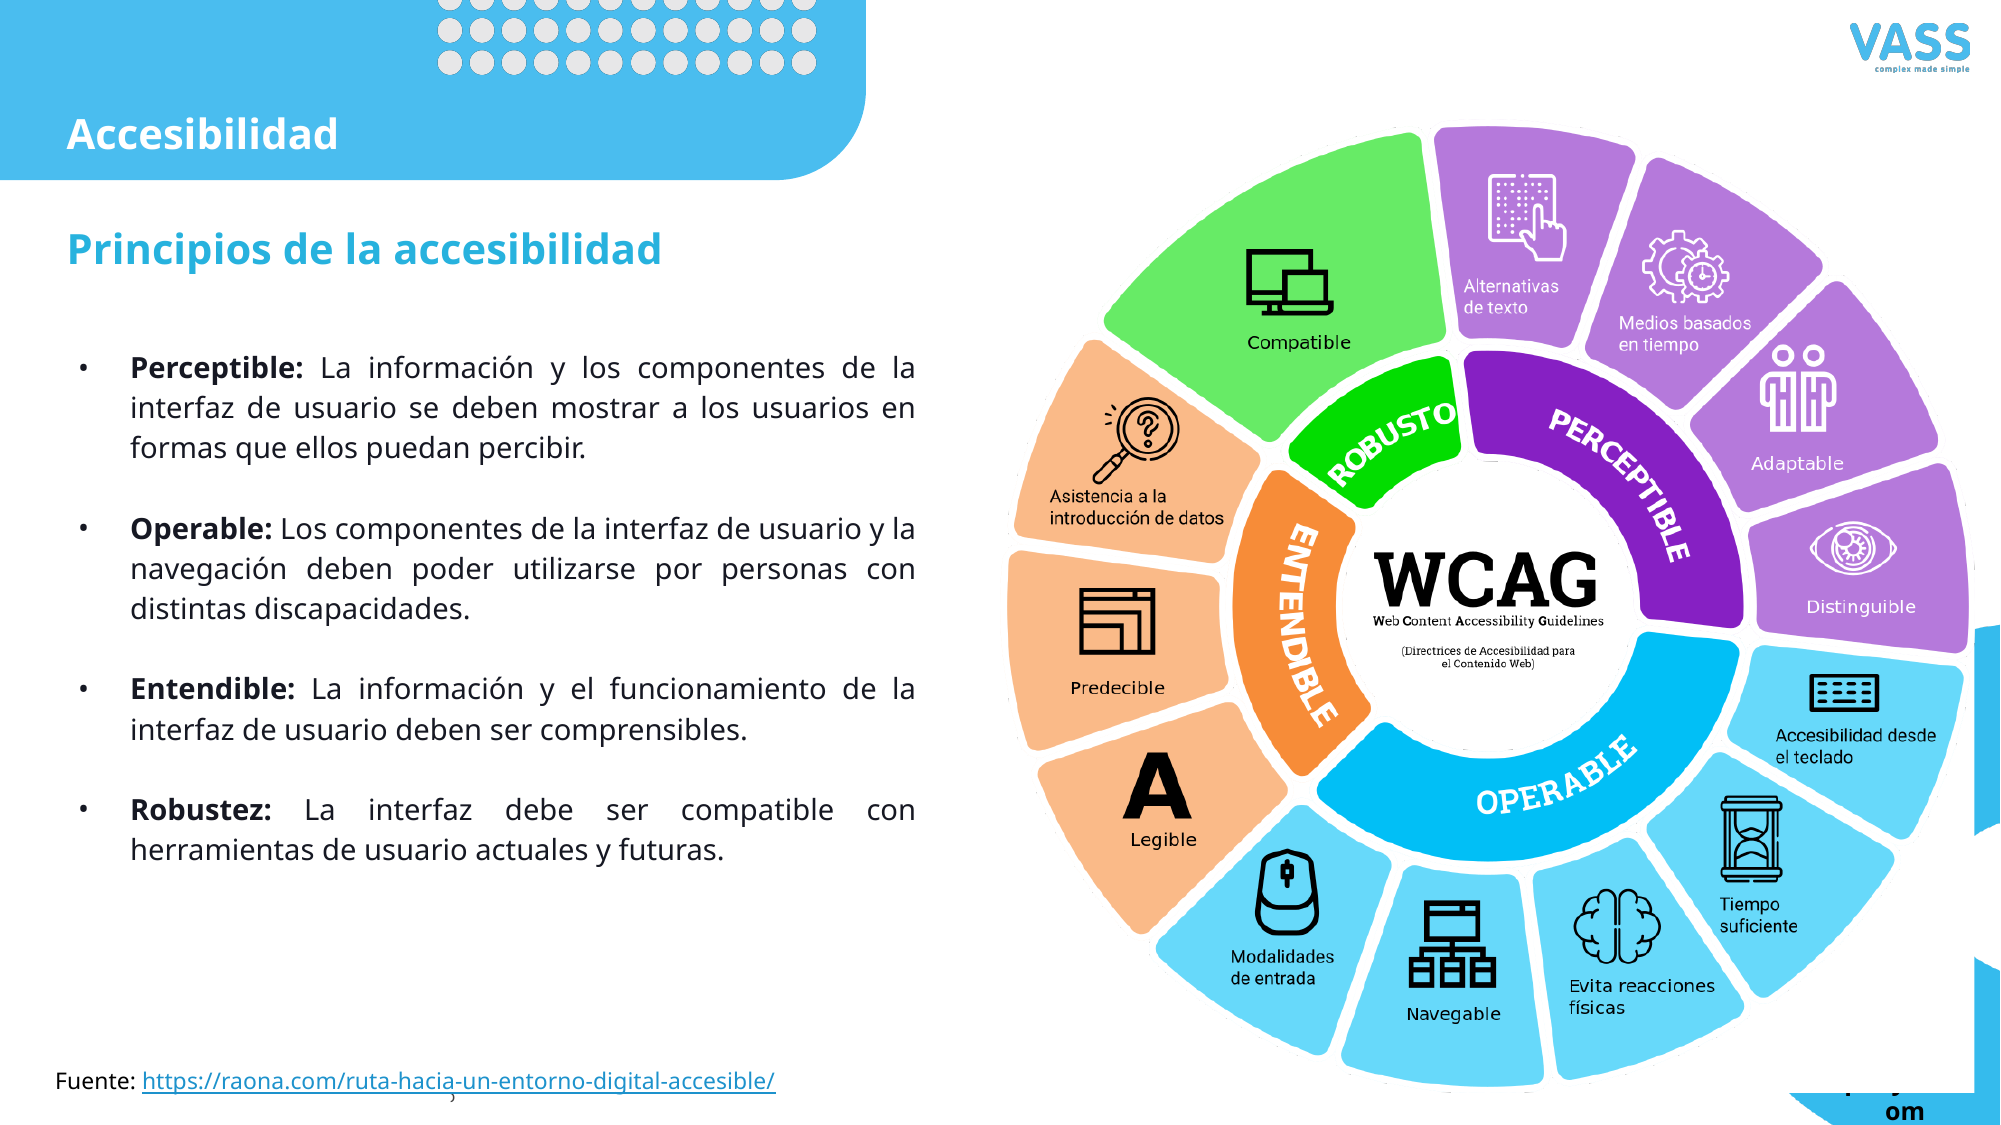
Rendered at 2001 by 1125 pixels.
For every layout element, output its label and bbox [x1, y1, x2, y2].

text_box [0, 0, 867, 181]
picture [0, 0, 2000, 1125]
